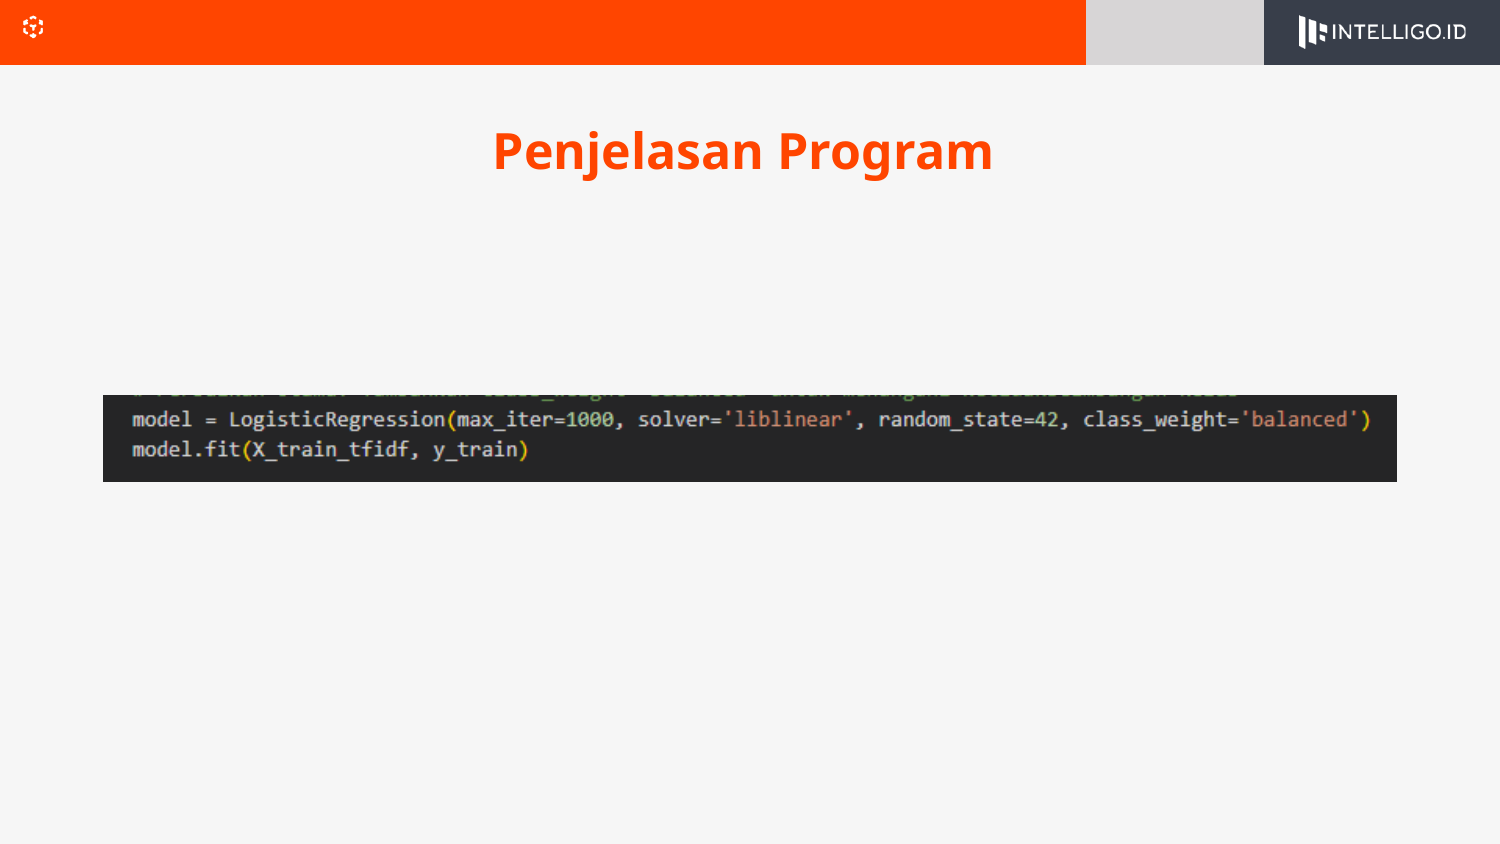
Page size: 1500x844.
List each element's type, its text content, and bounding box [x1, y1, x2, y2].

picture [0, 0, 1500, 844]
title Penjelasan Program [51, 104, 1449, 199]
